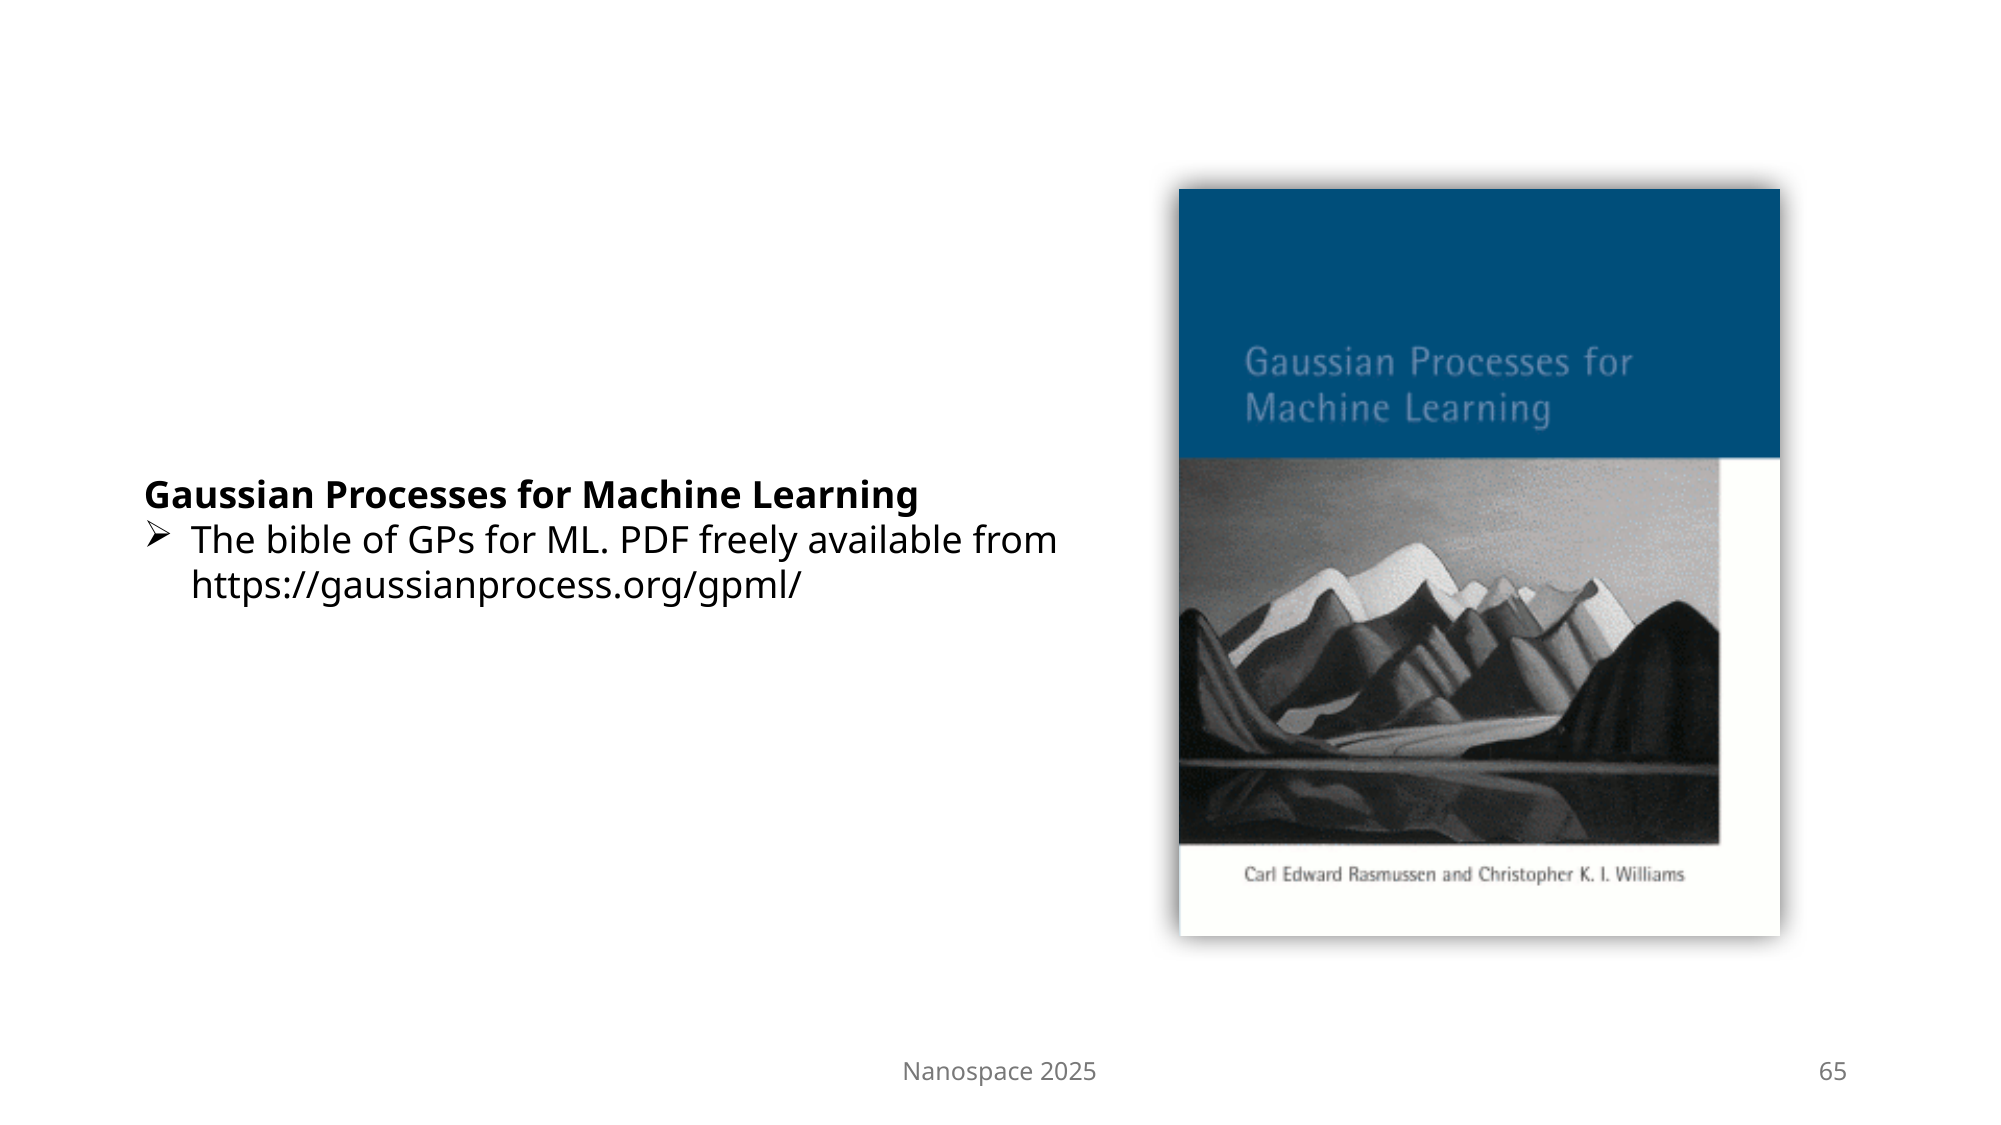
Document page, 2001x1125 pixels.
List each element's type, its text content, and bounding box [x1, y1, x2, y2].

slide_number 65 [1412, 1042, 1863, 1103]
text_box Gaussian Processes for Machine Learning The bible of GPs for ML. PDF freely available from https://gaussianprocess.org/gpml/ [129, 463, 1130, 659]
picture [1178, 189, 1780, 936]
footer Nanospace 2025 [662, 1042, 1338, 1103]
